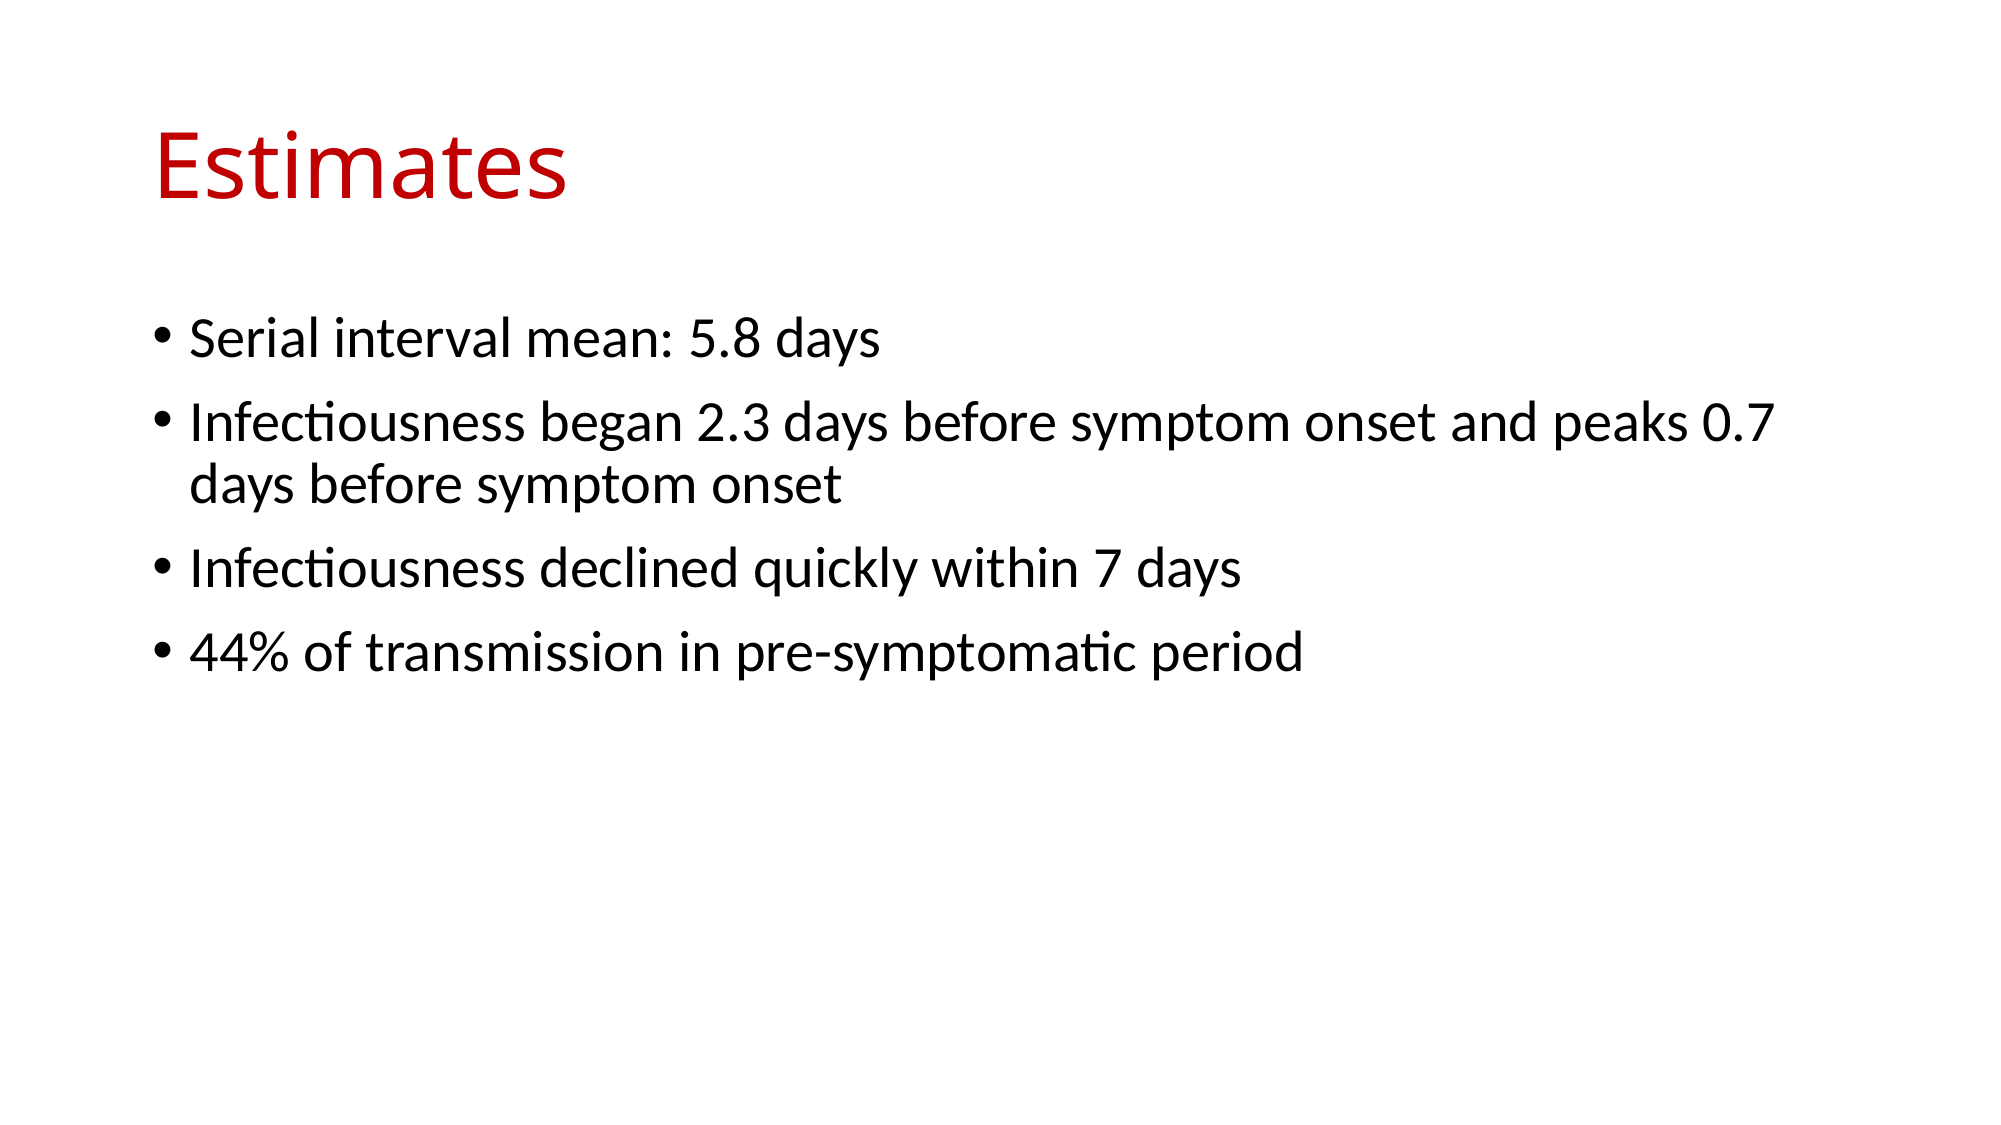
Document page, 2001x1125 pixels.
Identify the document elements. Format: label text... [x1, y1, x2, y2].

title Estimates [137, 59, 1863, 278]
list Serial interval mean: 5.8 days Infectiousness began 2.3 days before symptom onset and peaks 0.7 days before symptom onset Infectiousness declined quickly within 7 days 44% of transmission in pre-symptomatic period [137, 299, 1863, 1014]
